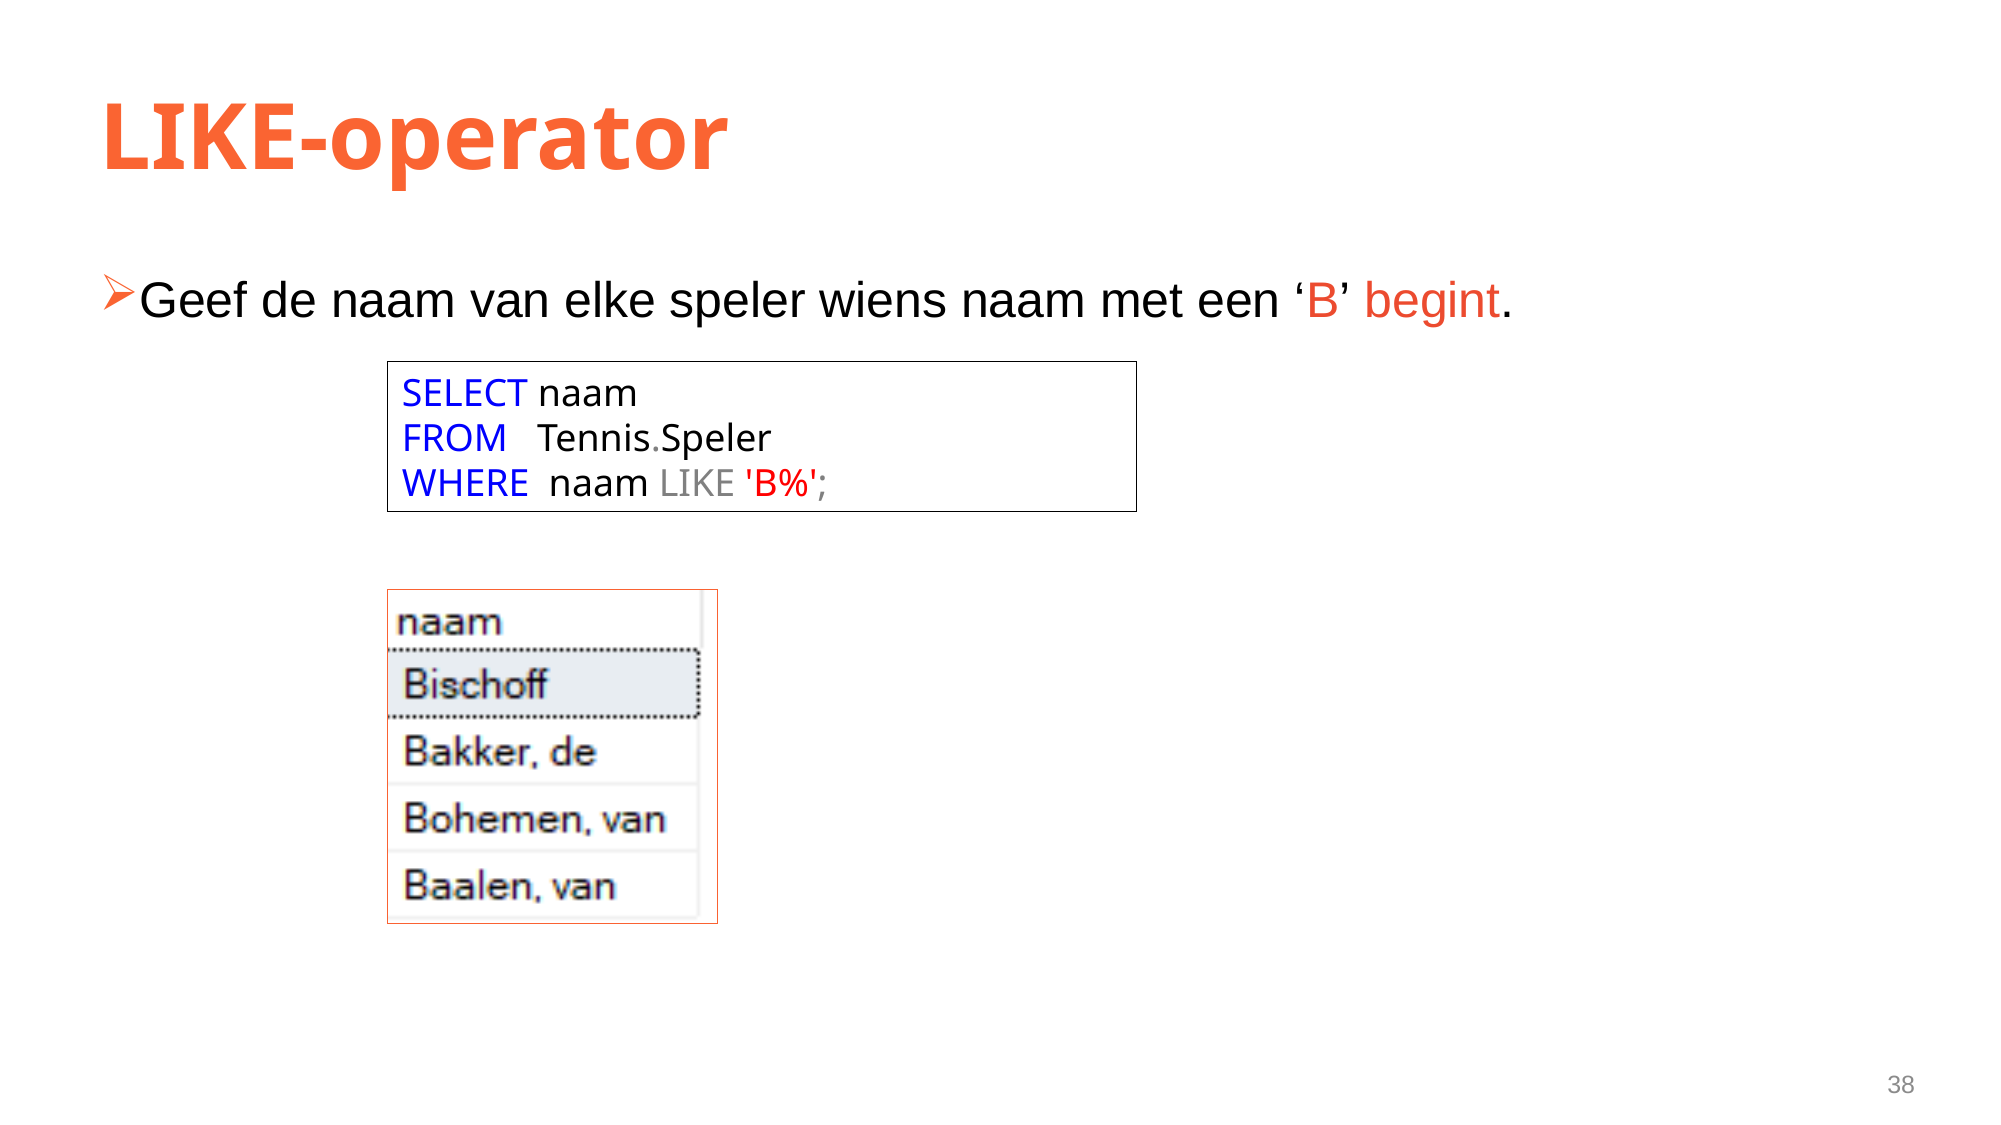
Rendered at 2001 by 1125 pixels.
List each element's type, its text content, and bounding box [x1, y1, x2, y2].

title LIKE-operator [84, 49, 1916, 233]
slide_number 38 [1815, 1061, 1916, 1107]
list Geef de naam van elke speler wiens naam met een ‘B’ begint. [84, 267, 1916, 1041]
picture [387, 589, 718, 924]
text_box SELECT naam FROM Tennis.Speler WHERE naam LIKE 'B%'; [387, 361, 1137, 512]
